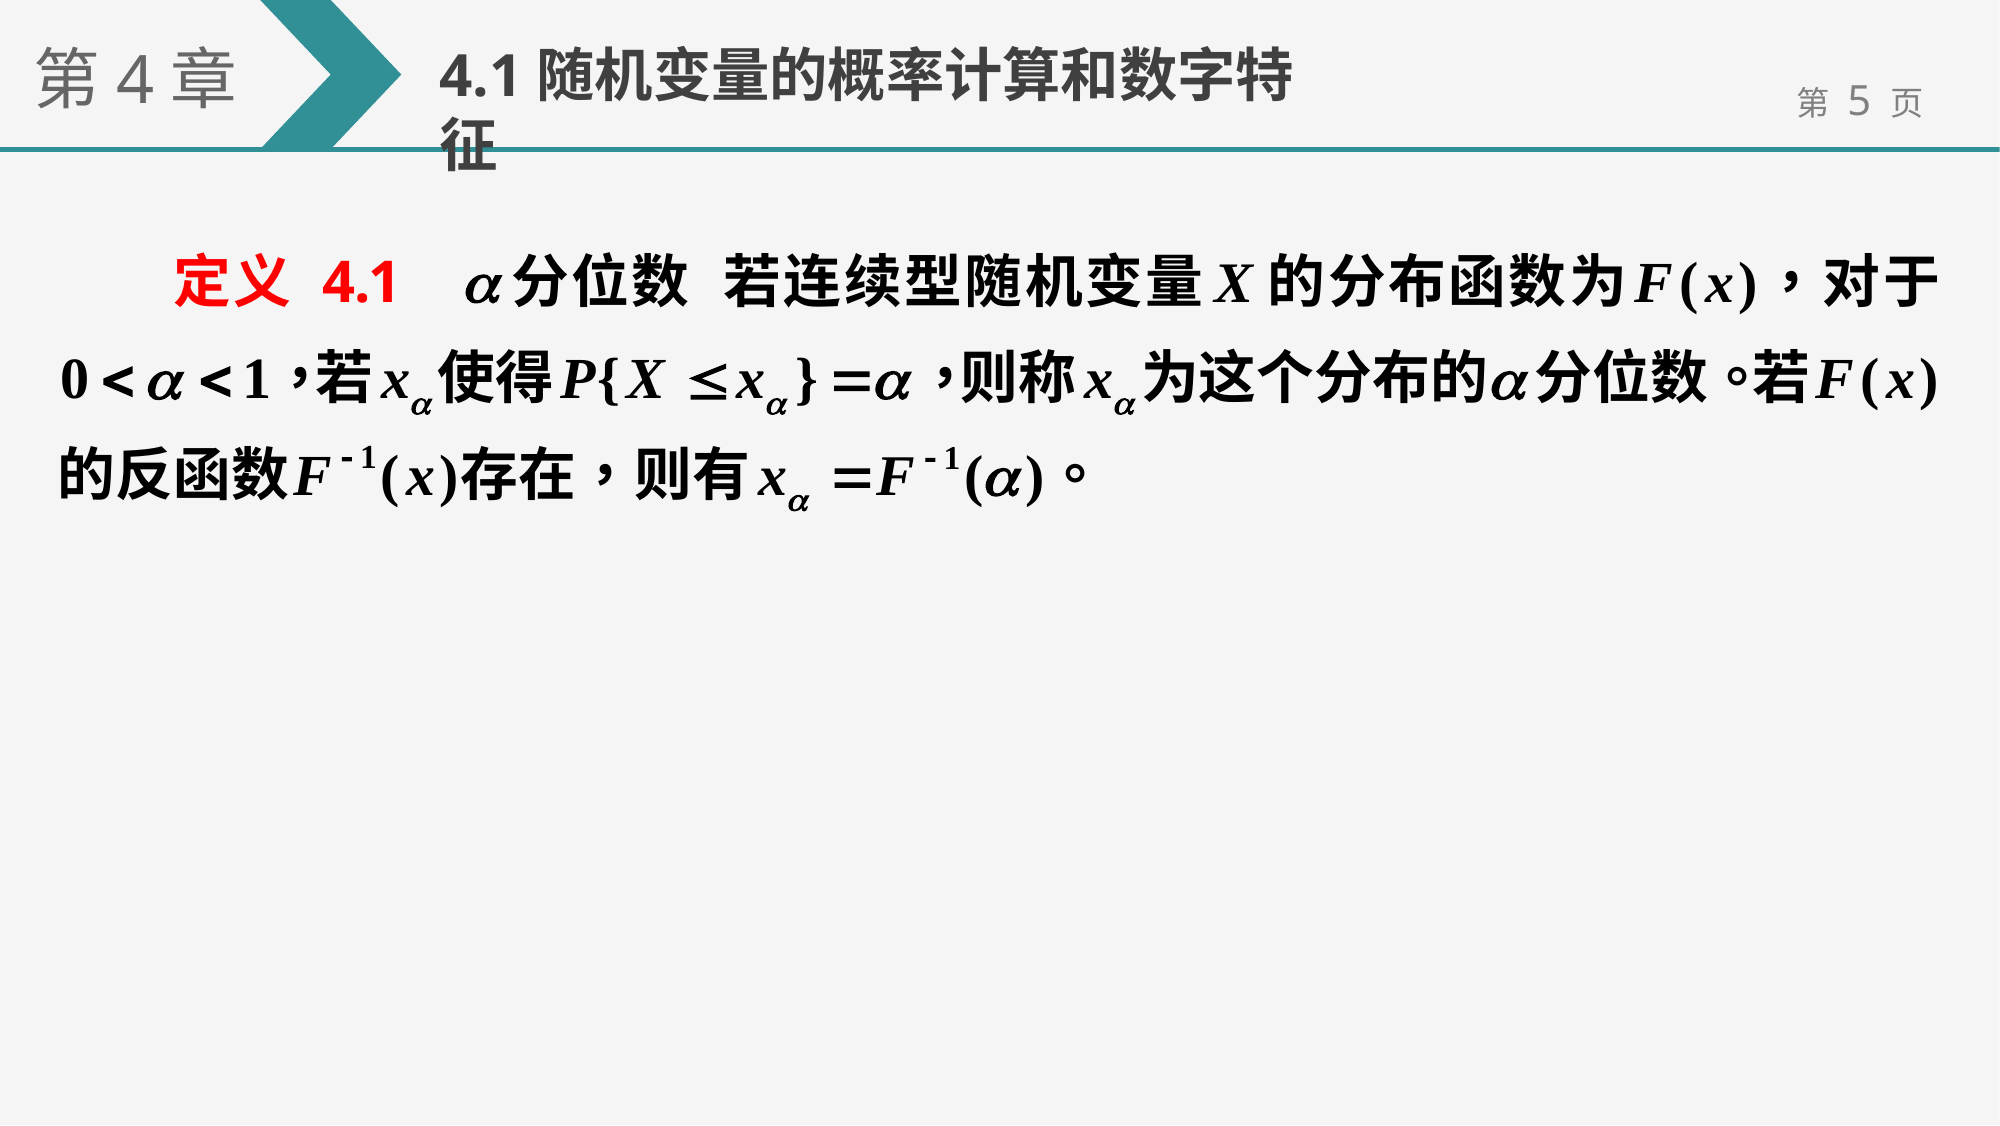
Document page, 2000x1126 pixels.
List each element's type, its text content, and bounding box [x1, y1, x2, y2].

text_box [424, 152, 1366, 156]
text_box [57, 217, 1937, 861]
text_box 4.1随机变量的概率计算和数字特征 [424, 31, 1366, 148]
text_box 第4章 [19, 29, 253, 125]
text_box 4.1随机变量的概率计算和数字特征 [424, 161, 1366, 186]
text_box [258, 0, 403, 148]
